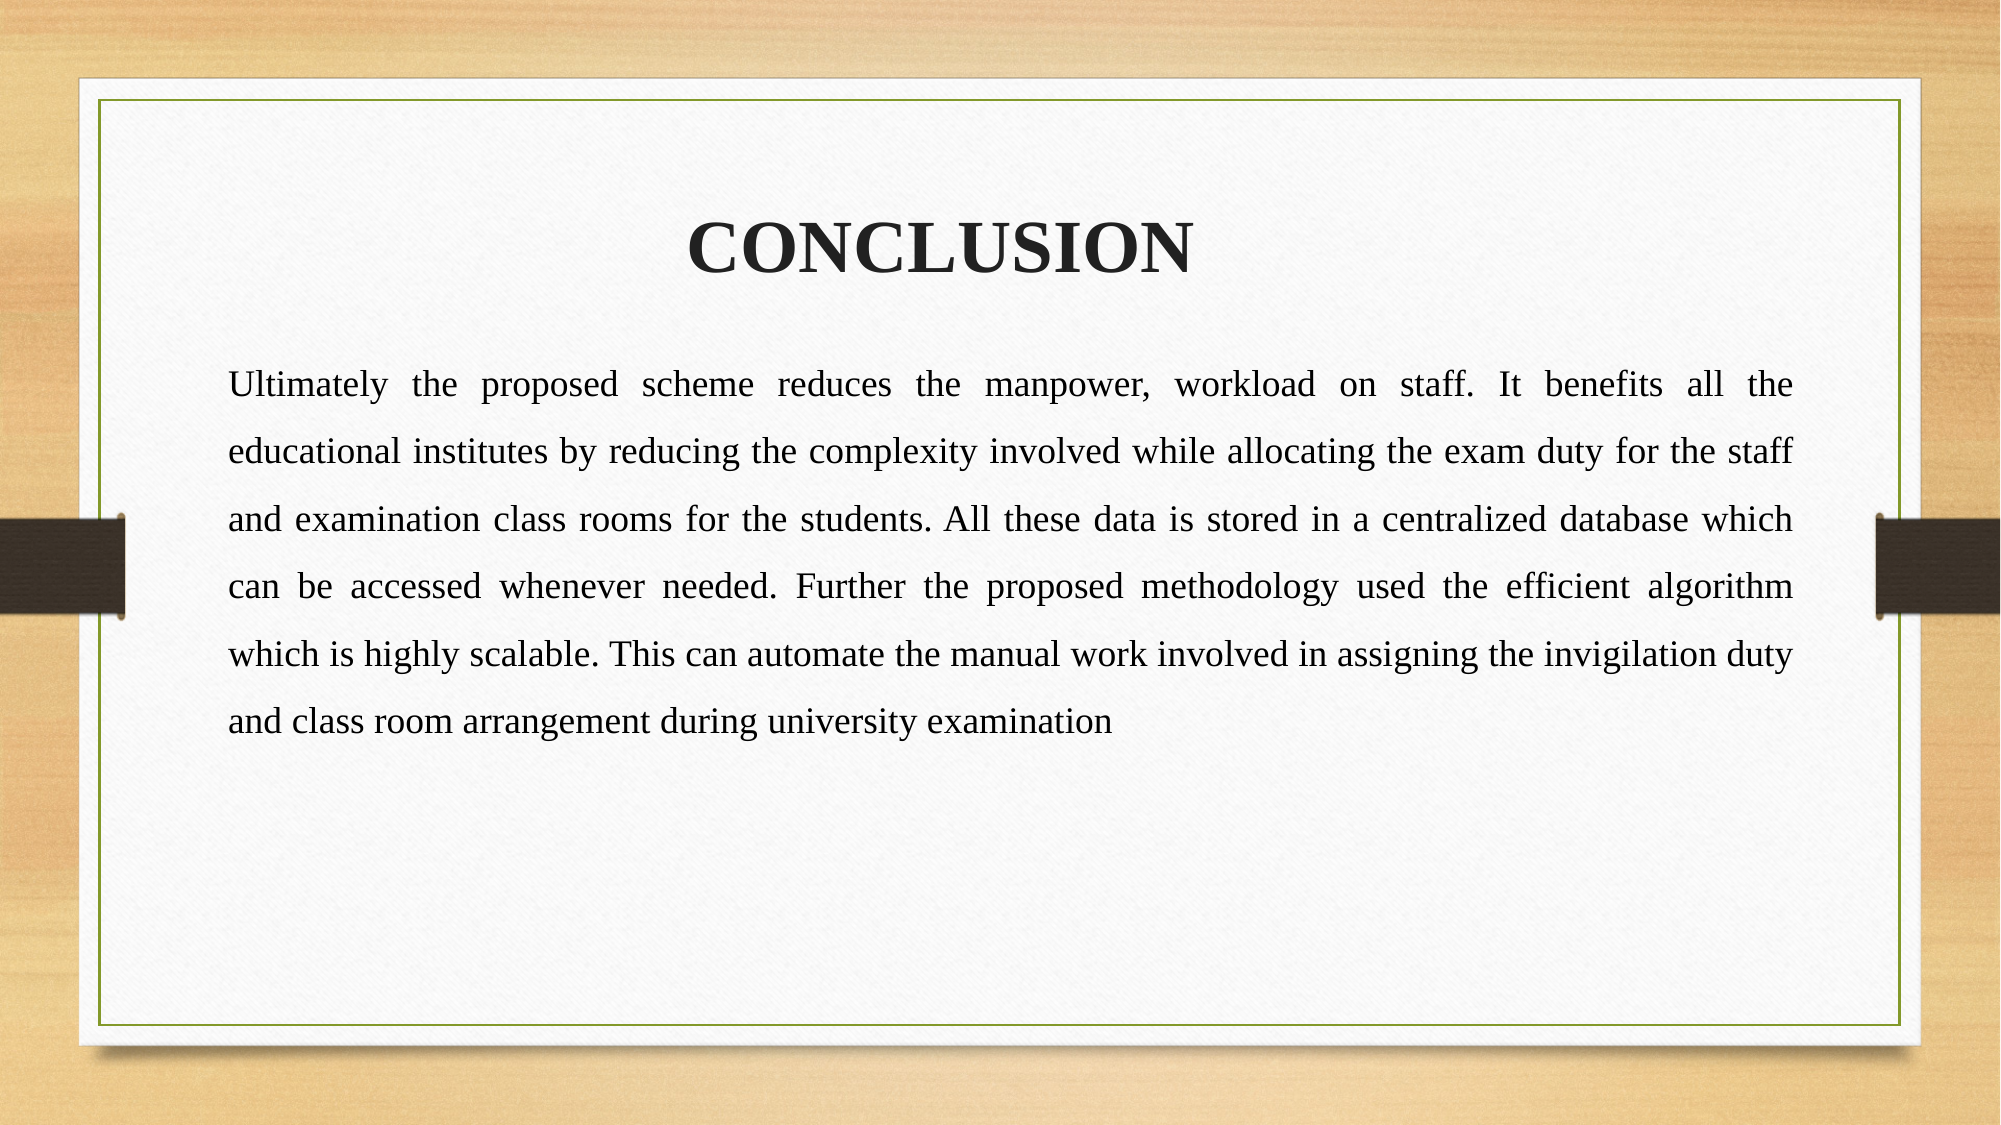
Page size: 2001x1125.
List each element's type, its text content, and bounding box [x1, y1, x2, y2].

text_box Ultimately the proposed scheme reduces the manpower, workload on staff. It benefits all the educational institutes by reducing the complexity involved while allocating the exam duty for the staff and examination class rooms for the students. All these data is stored in a centralized database which can be accessed whenever needed. Further the proposed methodology used the efficient algorithm which is highly scalable. This can automate the manual work involved in assigning the invigilation duty and class room arrangement during university examination [213, 328, 1811, 749]
picture [0, 0, 2001, 1125]
text_box CONCLUSION [160, 127, 1571, 281]
